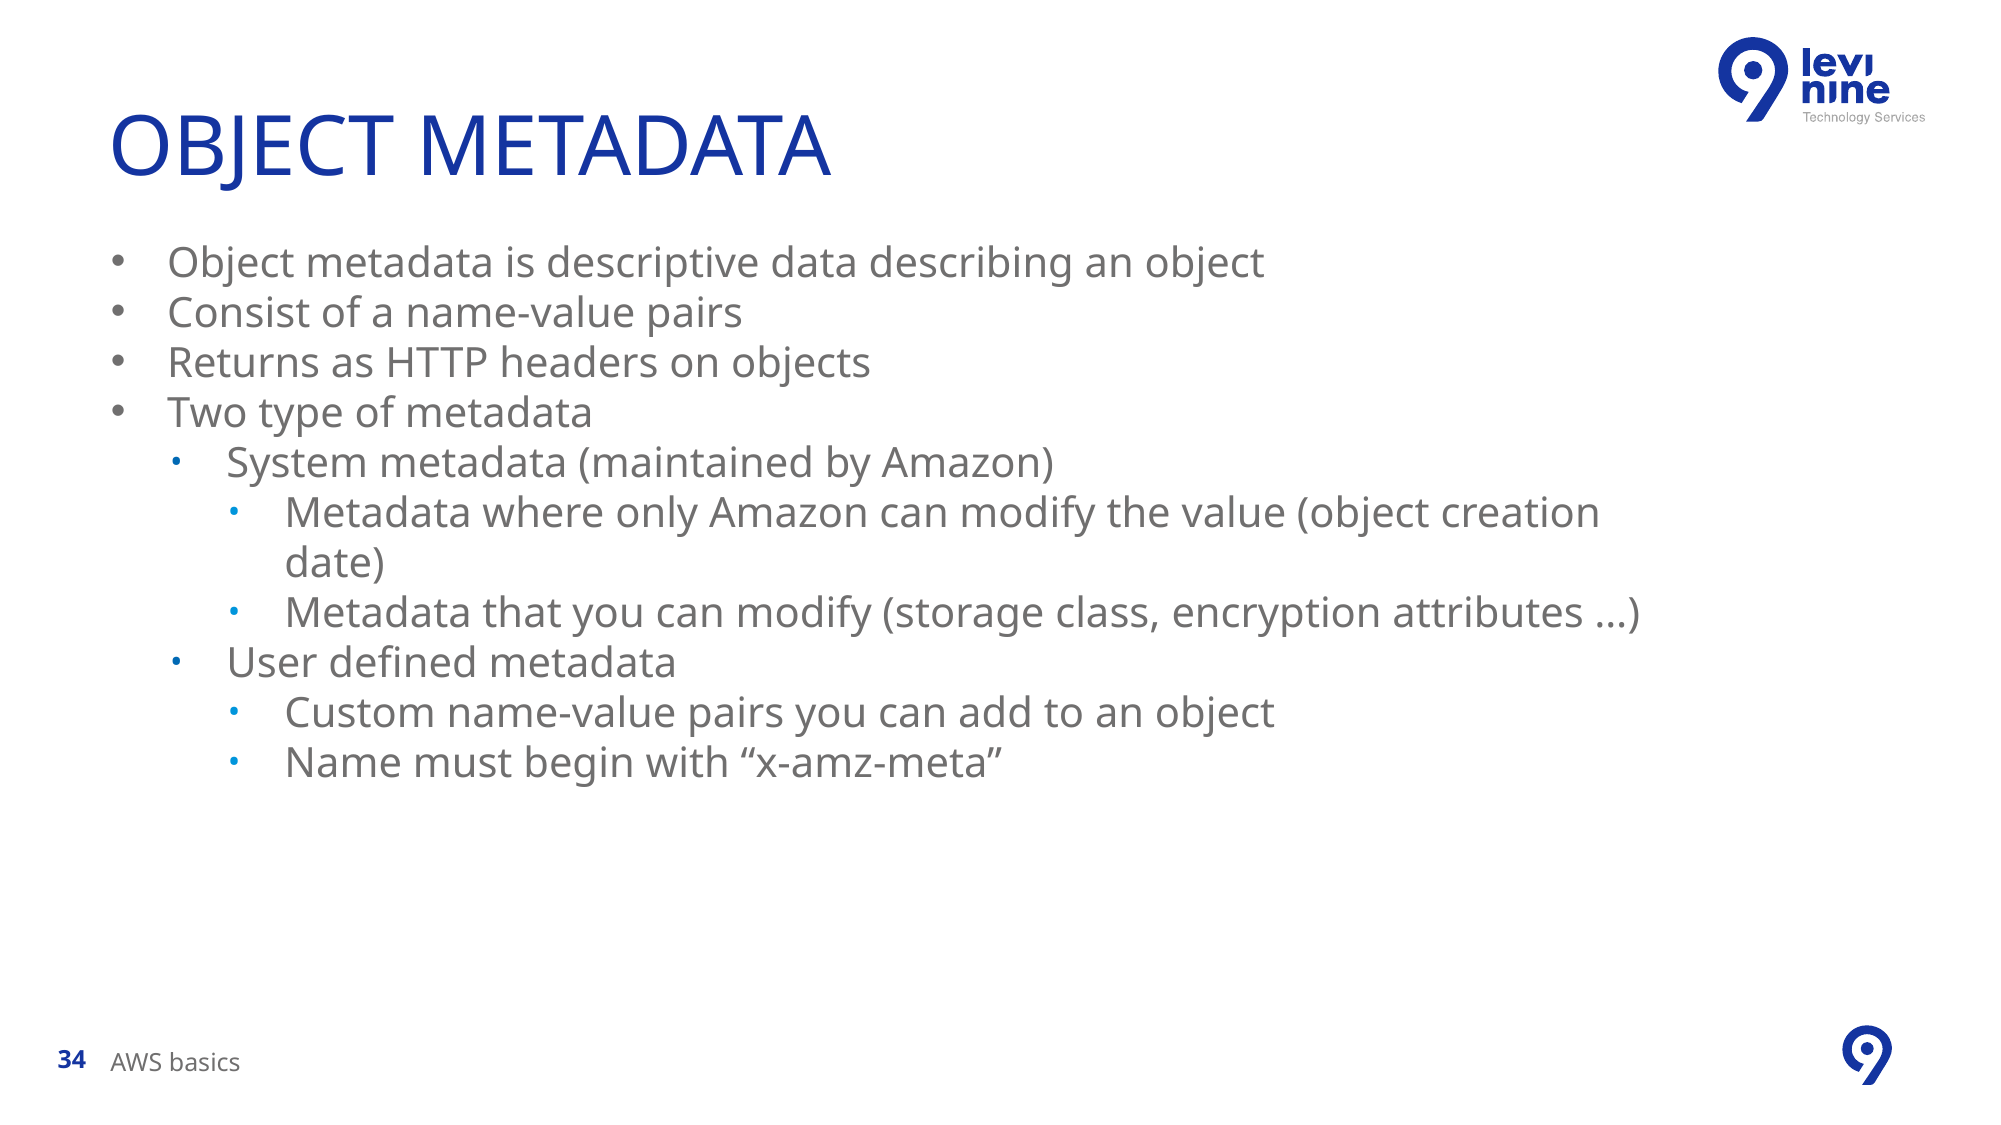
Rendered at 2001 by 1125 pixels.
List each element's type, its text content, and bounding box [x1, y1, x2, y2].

slide_number 34 [57, 1045, 103, 1077]
footer AWS basics [110, 1045, 1289, 1077]
title Object metadata [108, 84, 1497, 225]
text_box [1718, 37, 1925, 125]
list Object metadata is descriptive data describing an object Consist of a name-value pairs Returns as HTTP headers on objects Two type of metadata System metadata (maintained by Amazon) Metadata where only Amazon can modify the value (object creation date) Metadata that you can modify (storage class, encryption attributes …) User defined metadata Custom name-value pairs you can add to an object Name must begin with “x-amz-meta” [110, 235, 1695, 758]
